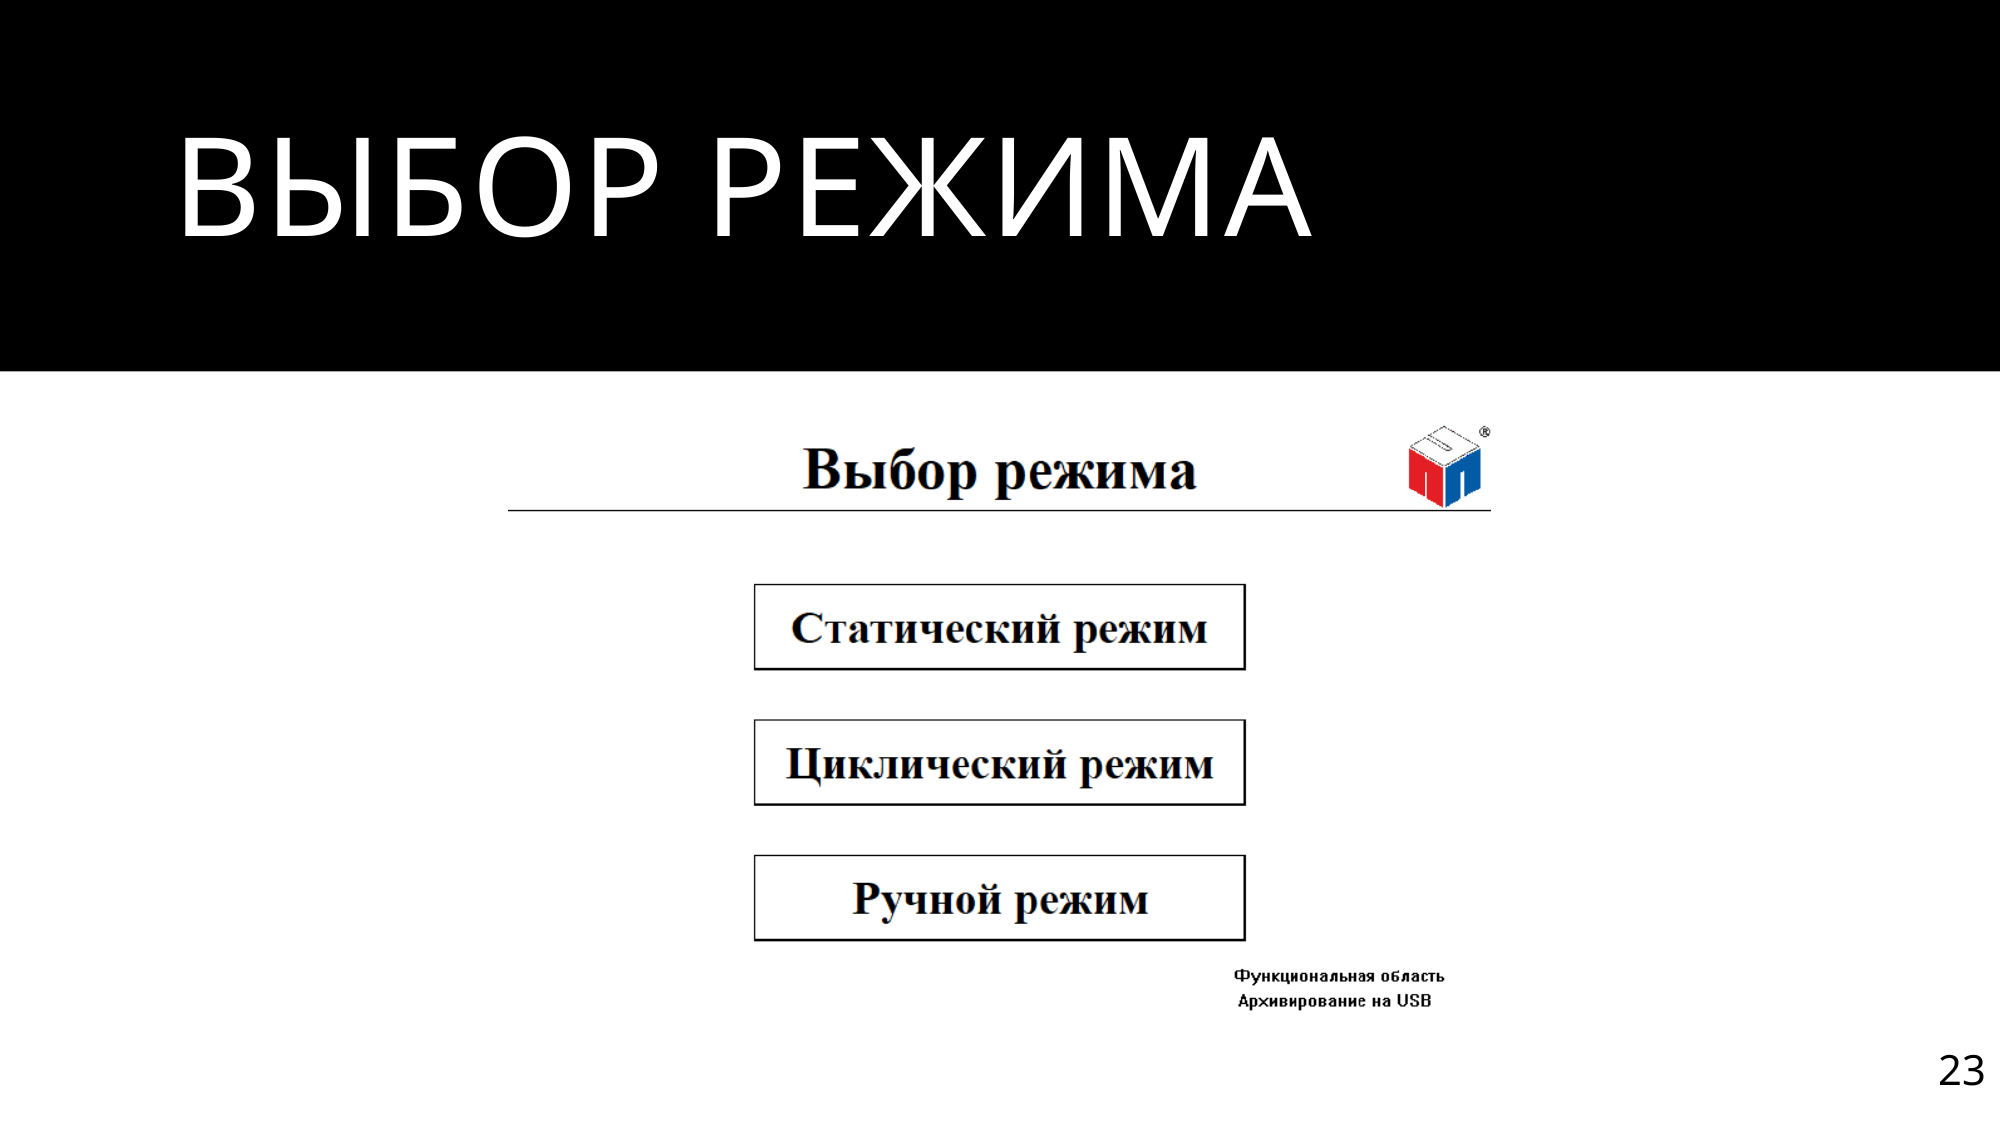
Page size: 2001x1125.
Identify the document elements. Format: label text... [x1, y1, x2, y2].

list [508, 424, 1491, 1015]
title Выбор режима [157, 52, 1842, 332]
slide_number 23 [1923, 1042, 2000, 1103]
